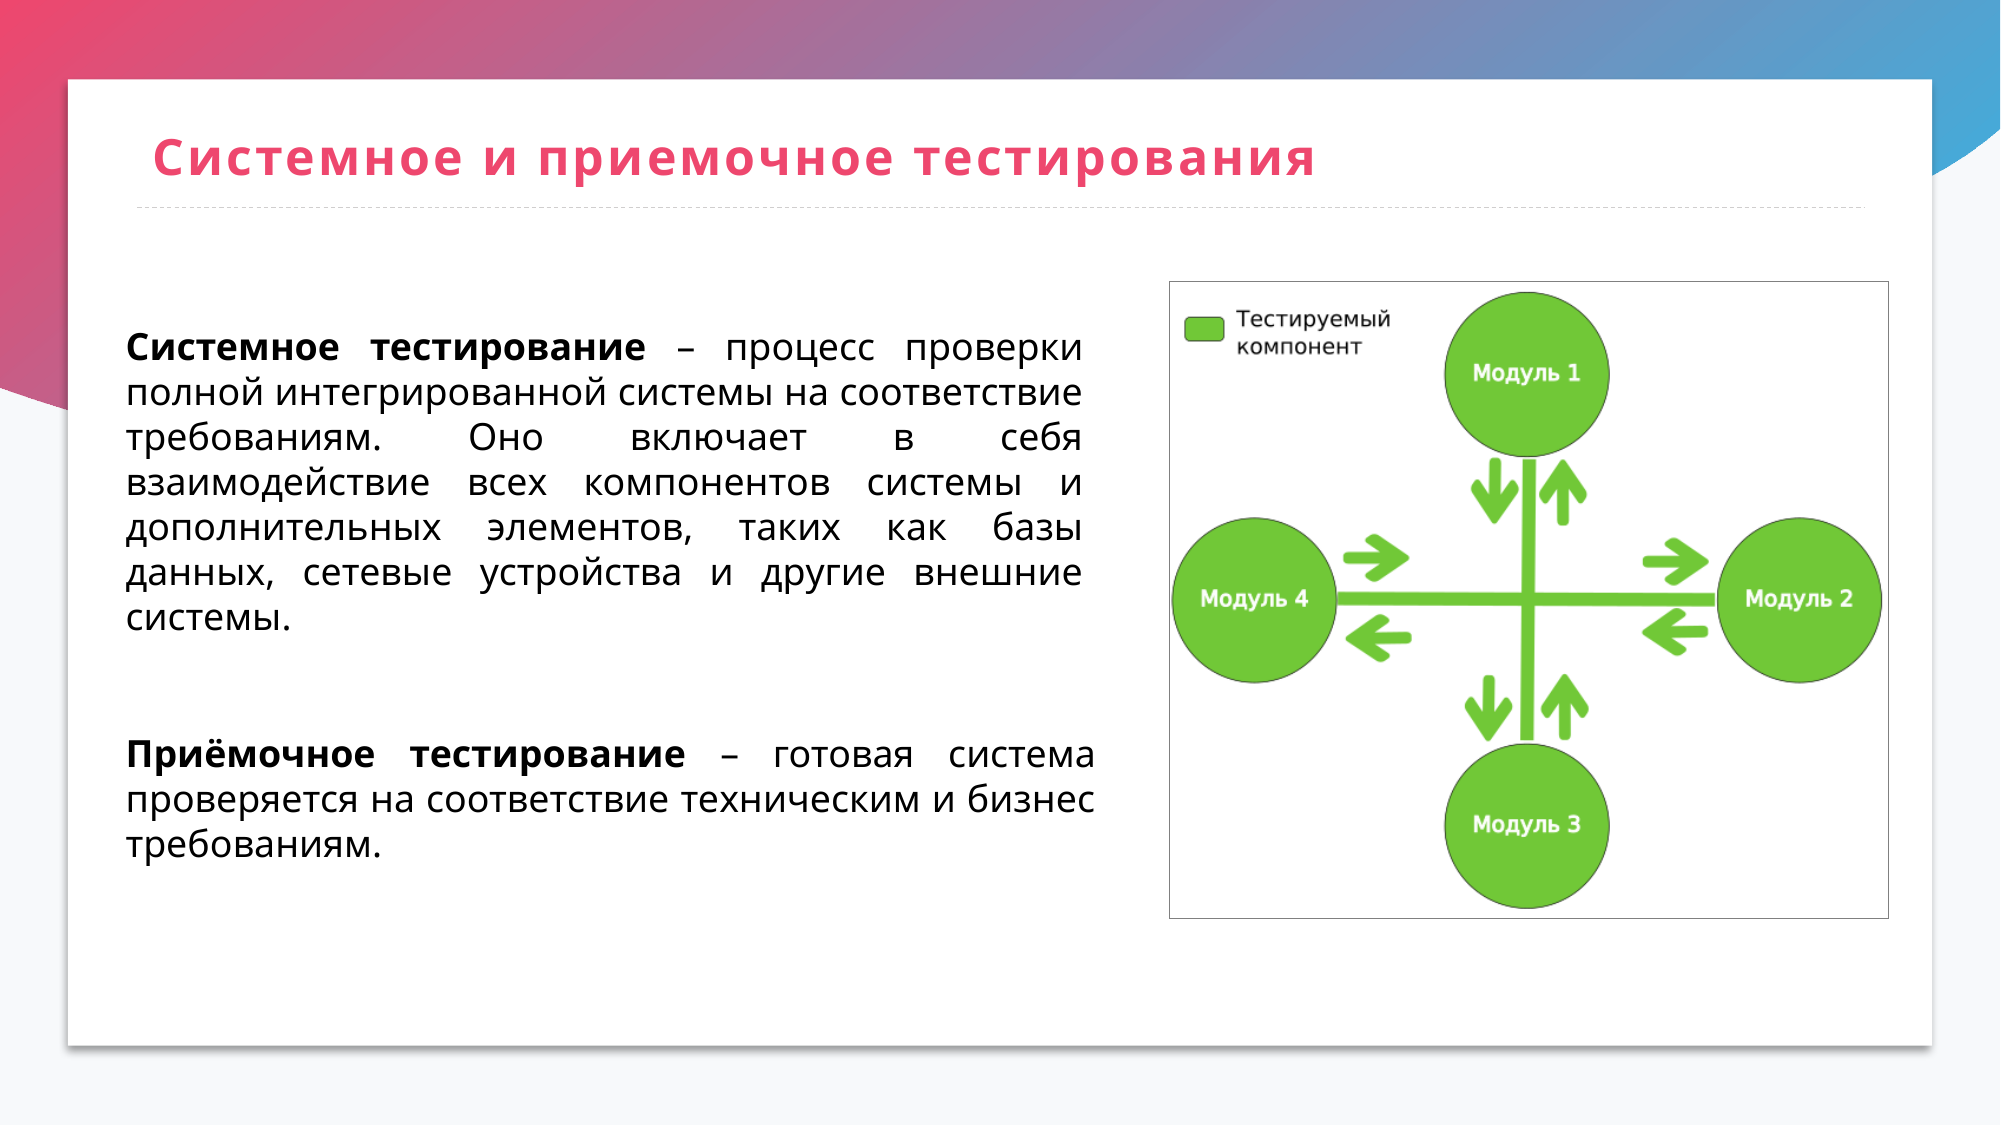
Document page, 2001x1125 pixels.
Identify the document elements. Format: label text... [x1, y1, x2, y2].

picture [1169, 281, 1890, 919]
text_box Системное тестирование – процесс проверки полной интегрированной системы на соответствие требованиям. Оно включает в себя взаимодействие всех компонентов системы и дополнительных элементов, таких как базы данных, сетевые устройства и другие внешние системы. [110, 315, 1099, 646]
title Системное и приемочное тестирования [137, 111, 1863, 208]
text_box Приёмочное тестирование – готовая система проверяется на соответствие техническим и бизнес требованиям. [110, 723, 1111, 873]
